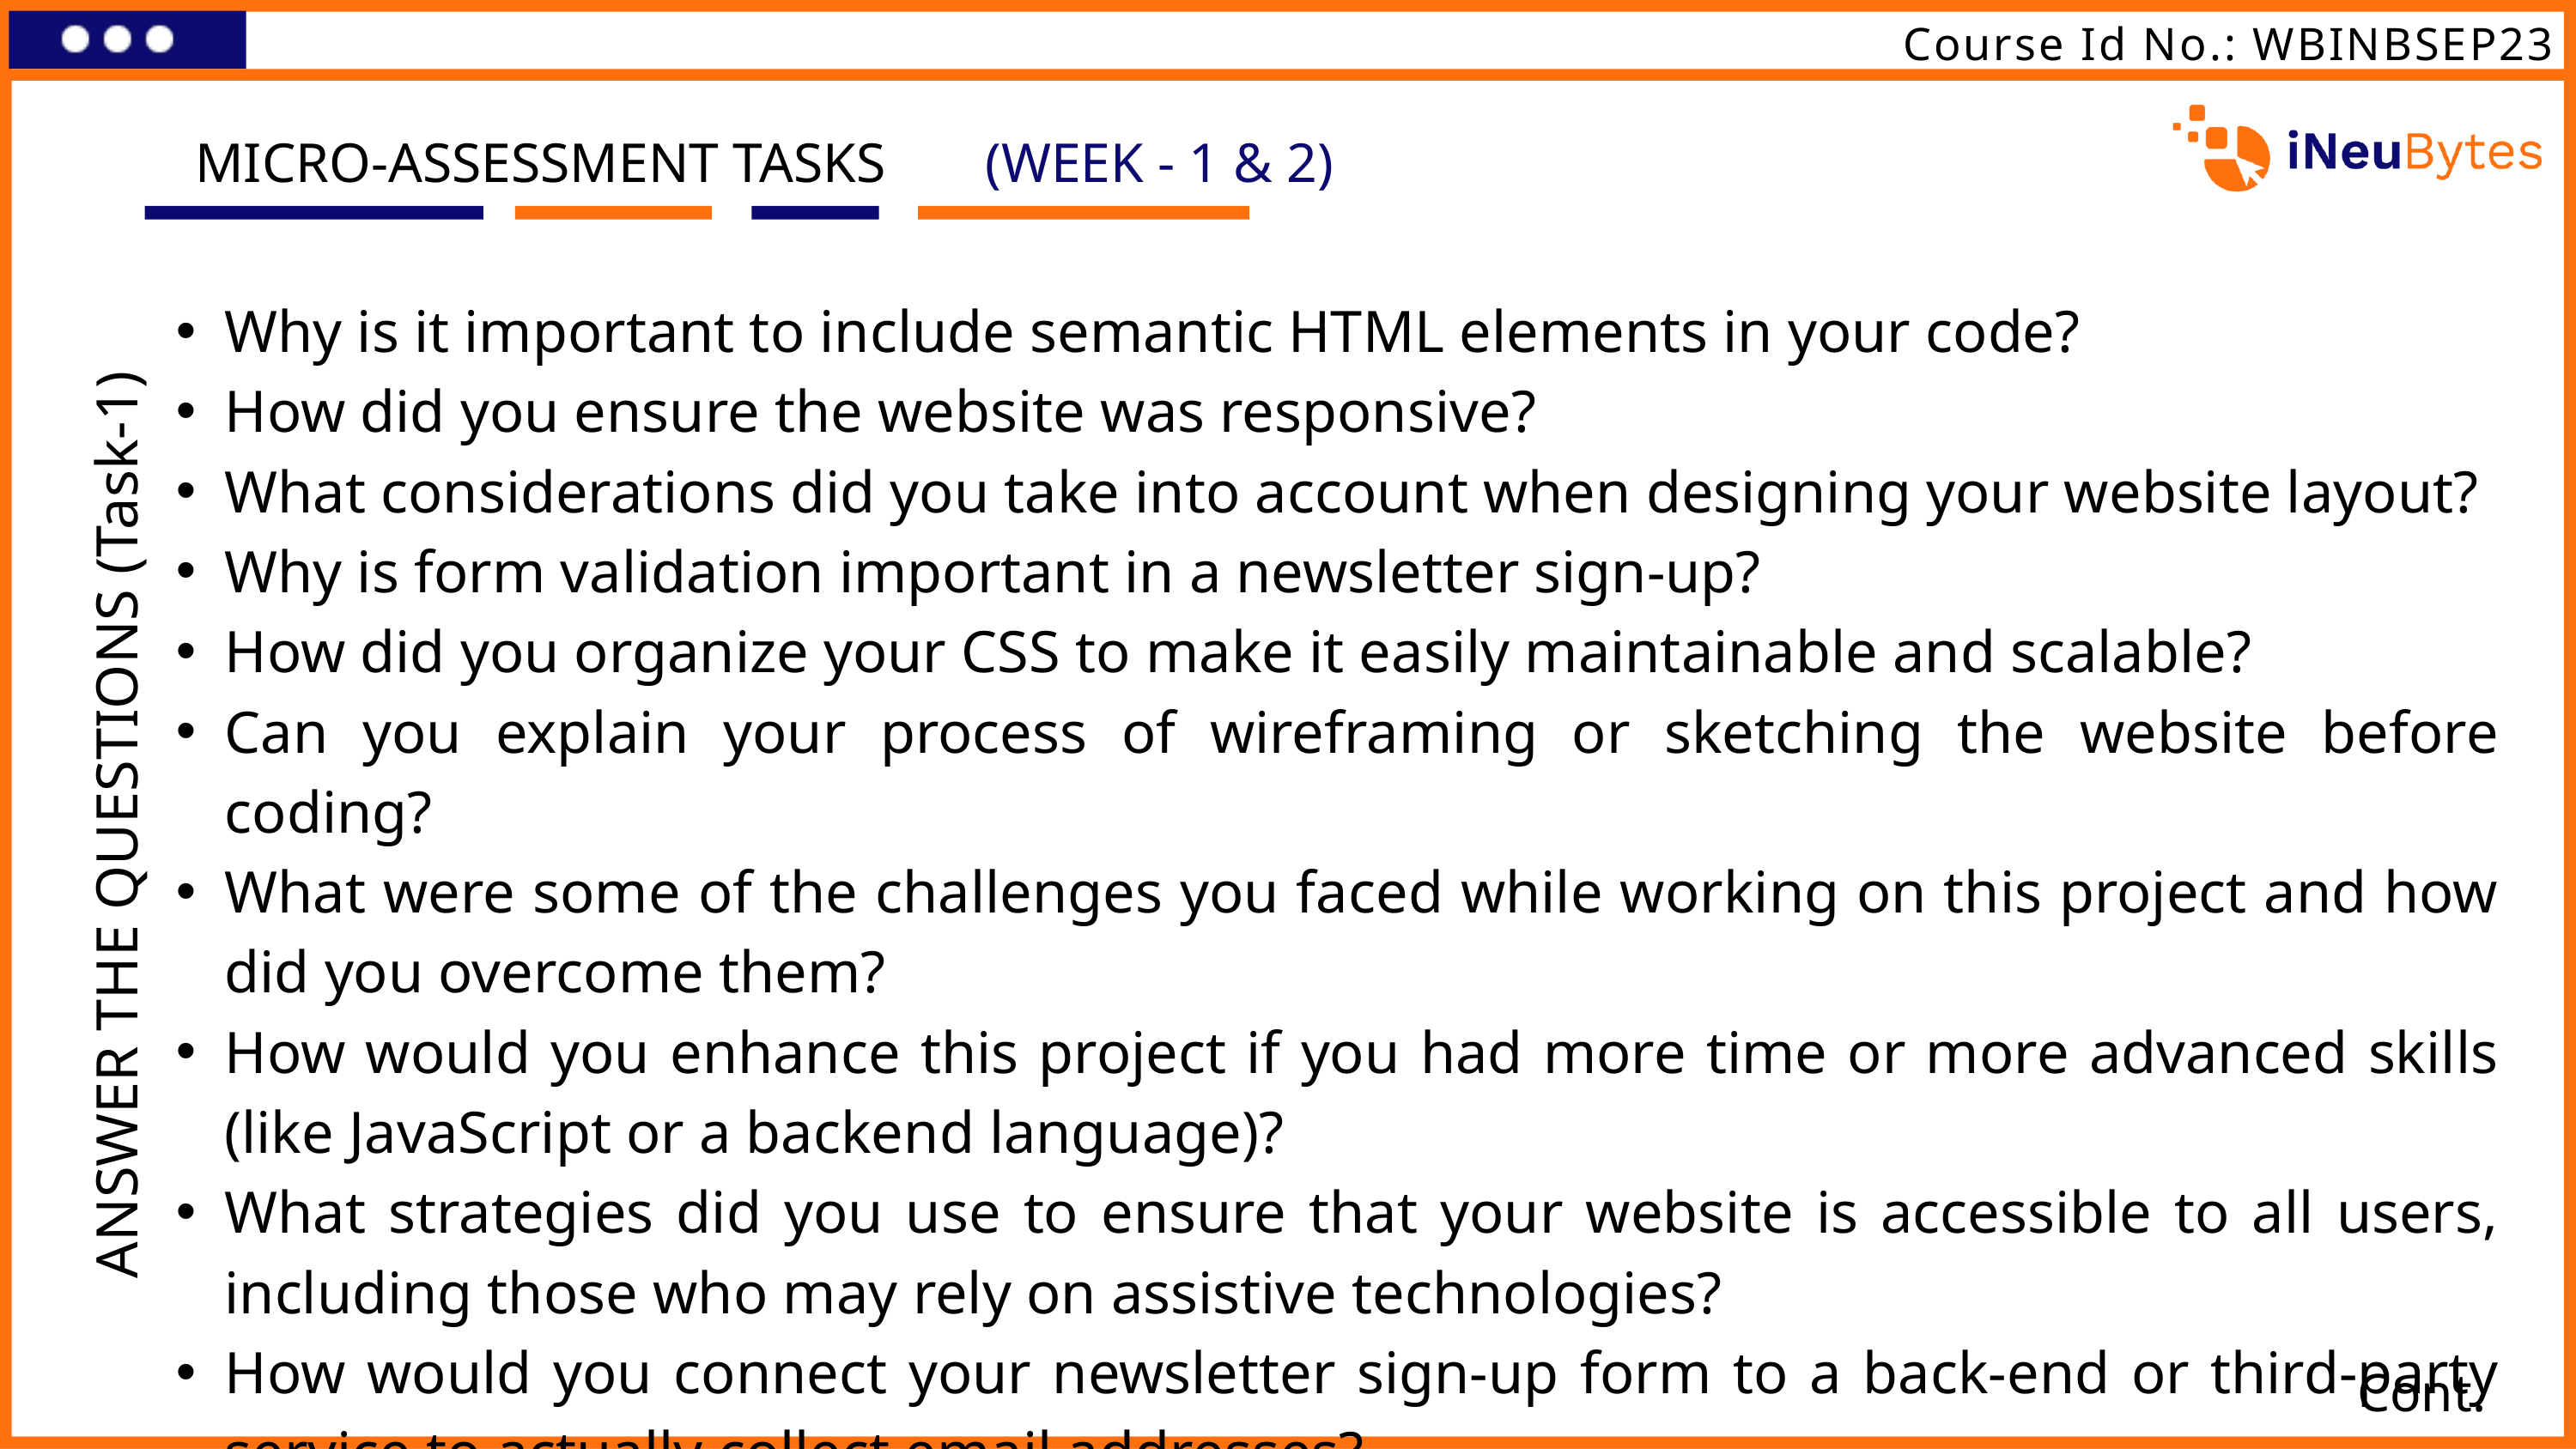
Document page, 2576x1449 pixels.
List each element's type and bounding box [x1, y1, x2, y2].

text_box [0, 0, 2576, 67]
text_box [0, 69, 2576, 1449]
